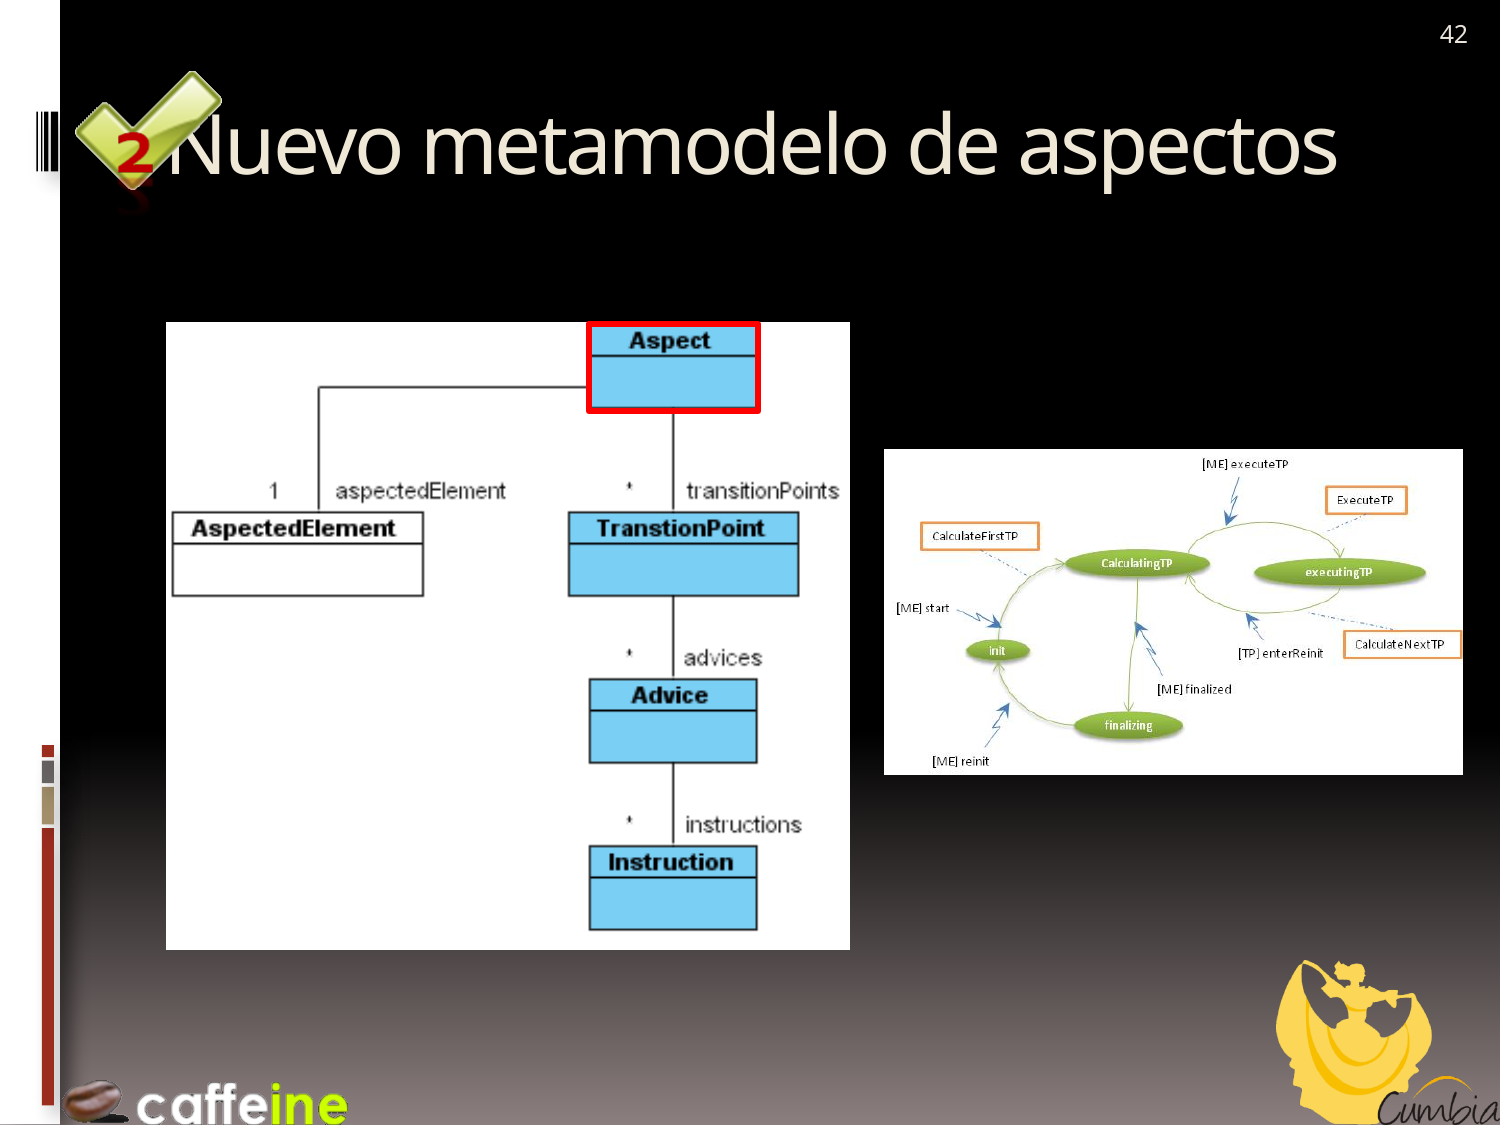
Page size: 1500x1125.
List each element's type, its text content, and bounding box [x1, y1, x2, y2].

picture [884, 449, 1463, 775]
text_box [222, 83, 257, 234]
picture [59, 67, 222, 285]
slide_number 42 [1425, 0, 1500, 60]
picture [1276, 960, 1500, 1125]
picture [166, 322, 851, 951]
title Nuevo metamodelo de aspectos [250, 83, 1425, 234]
picture [62, 1080, 348, 1125]
